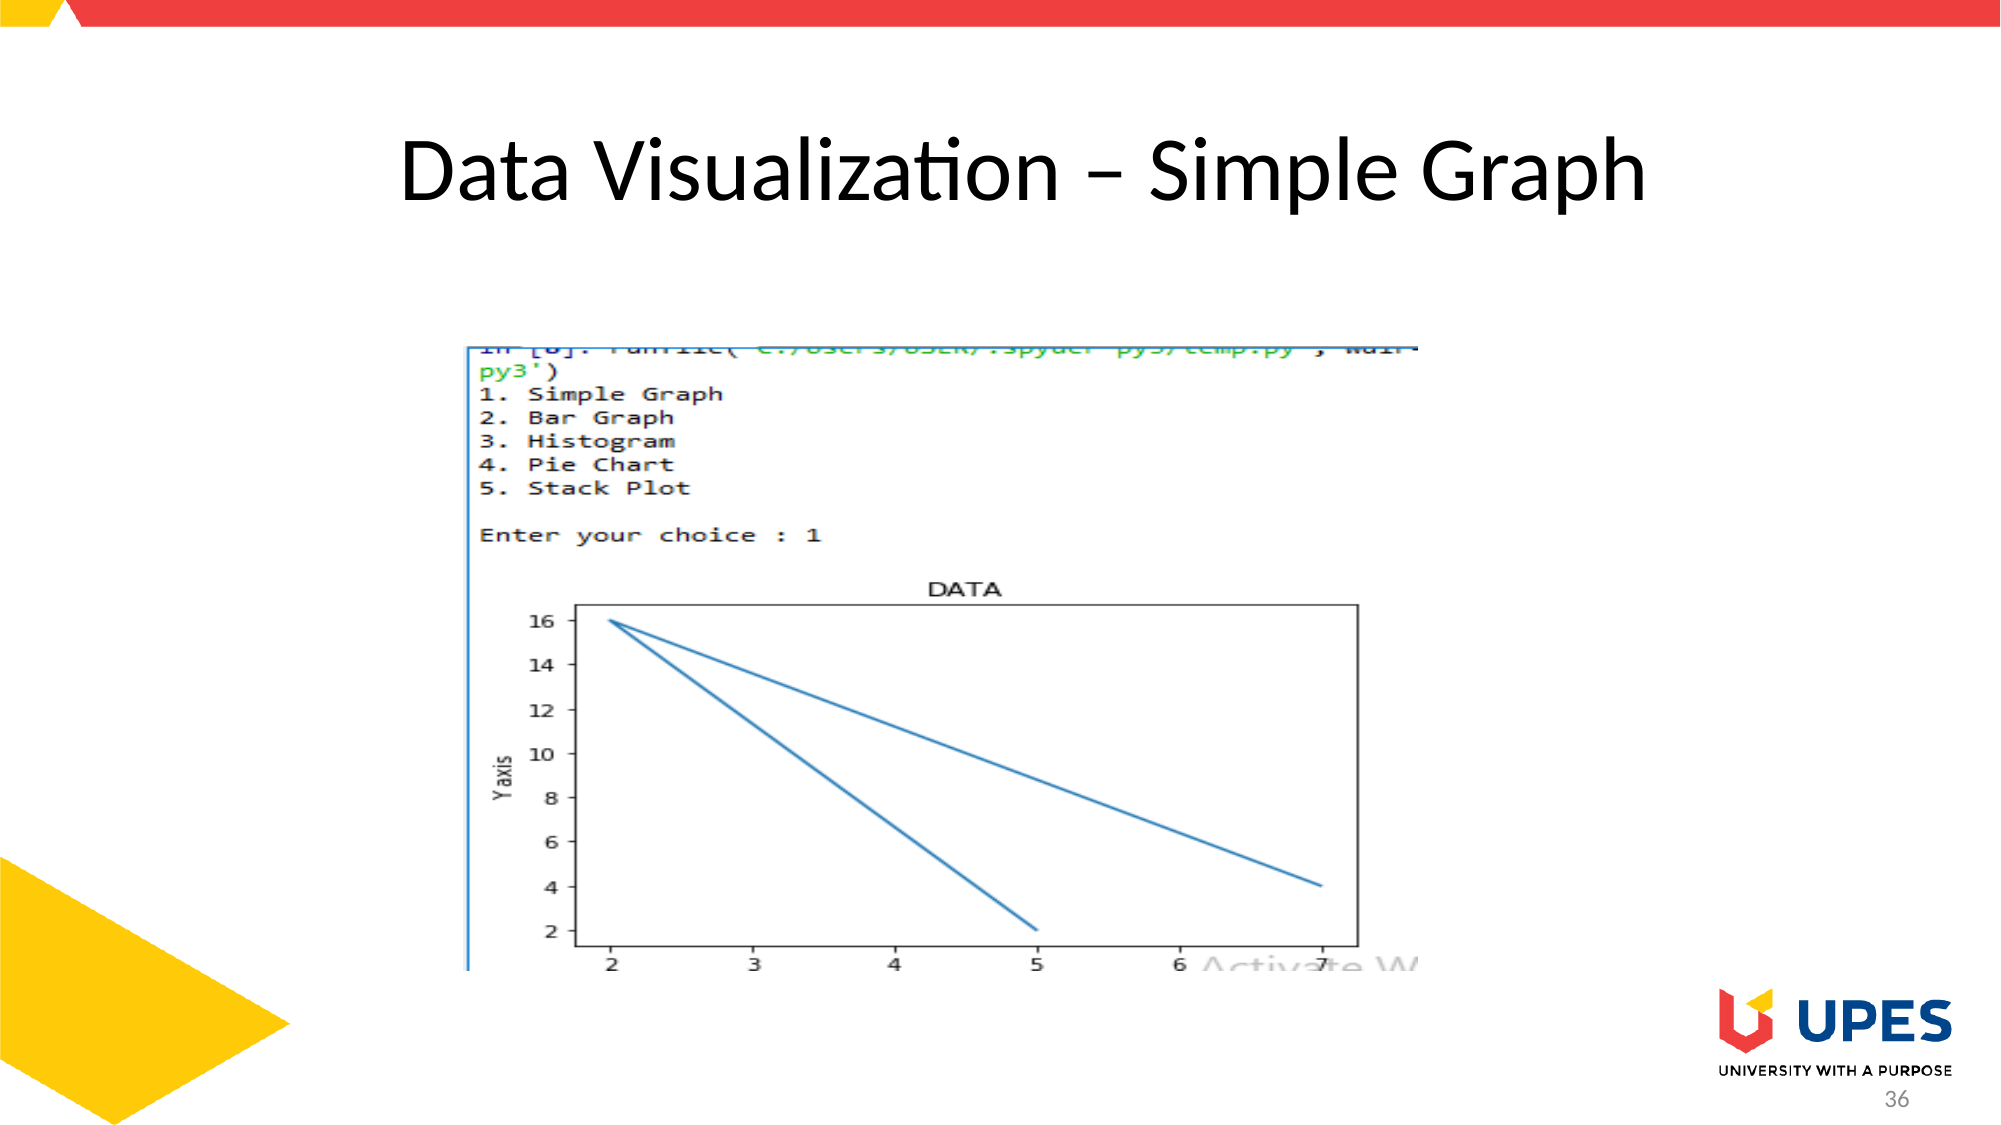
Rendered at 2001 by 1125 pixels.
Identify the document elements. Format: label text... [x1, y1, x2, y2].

title Data Visualization – Simple Graph [125, 70, 1925, 258]
picture [0, 0, 2001, 1125]
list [463, 346, 1419, 971]
